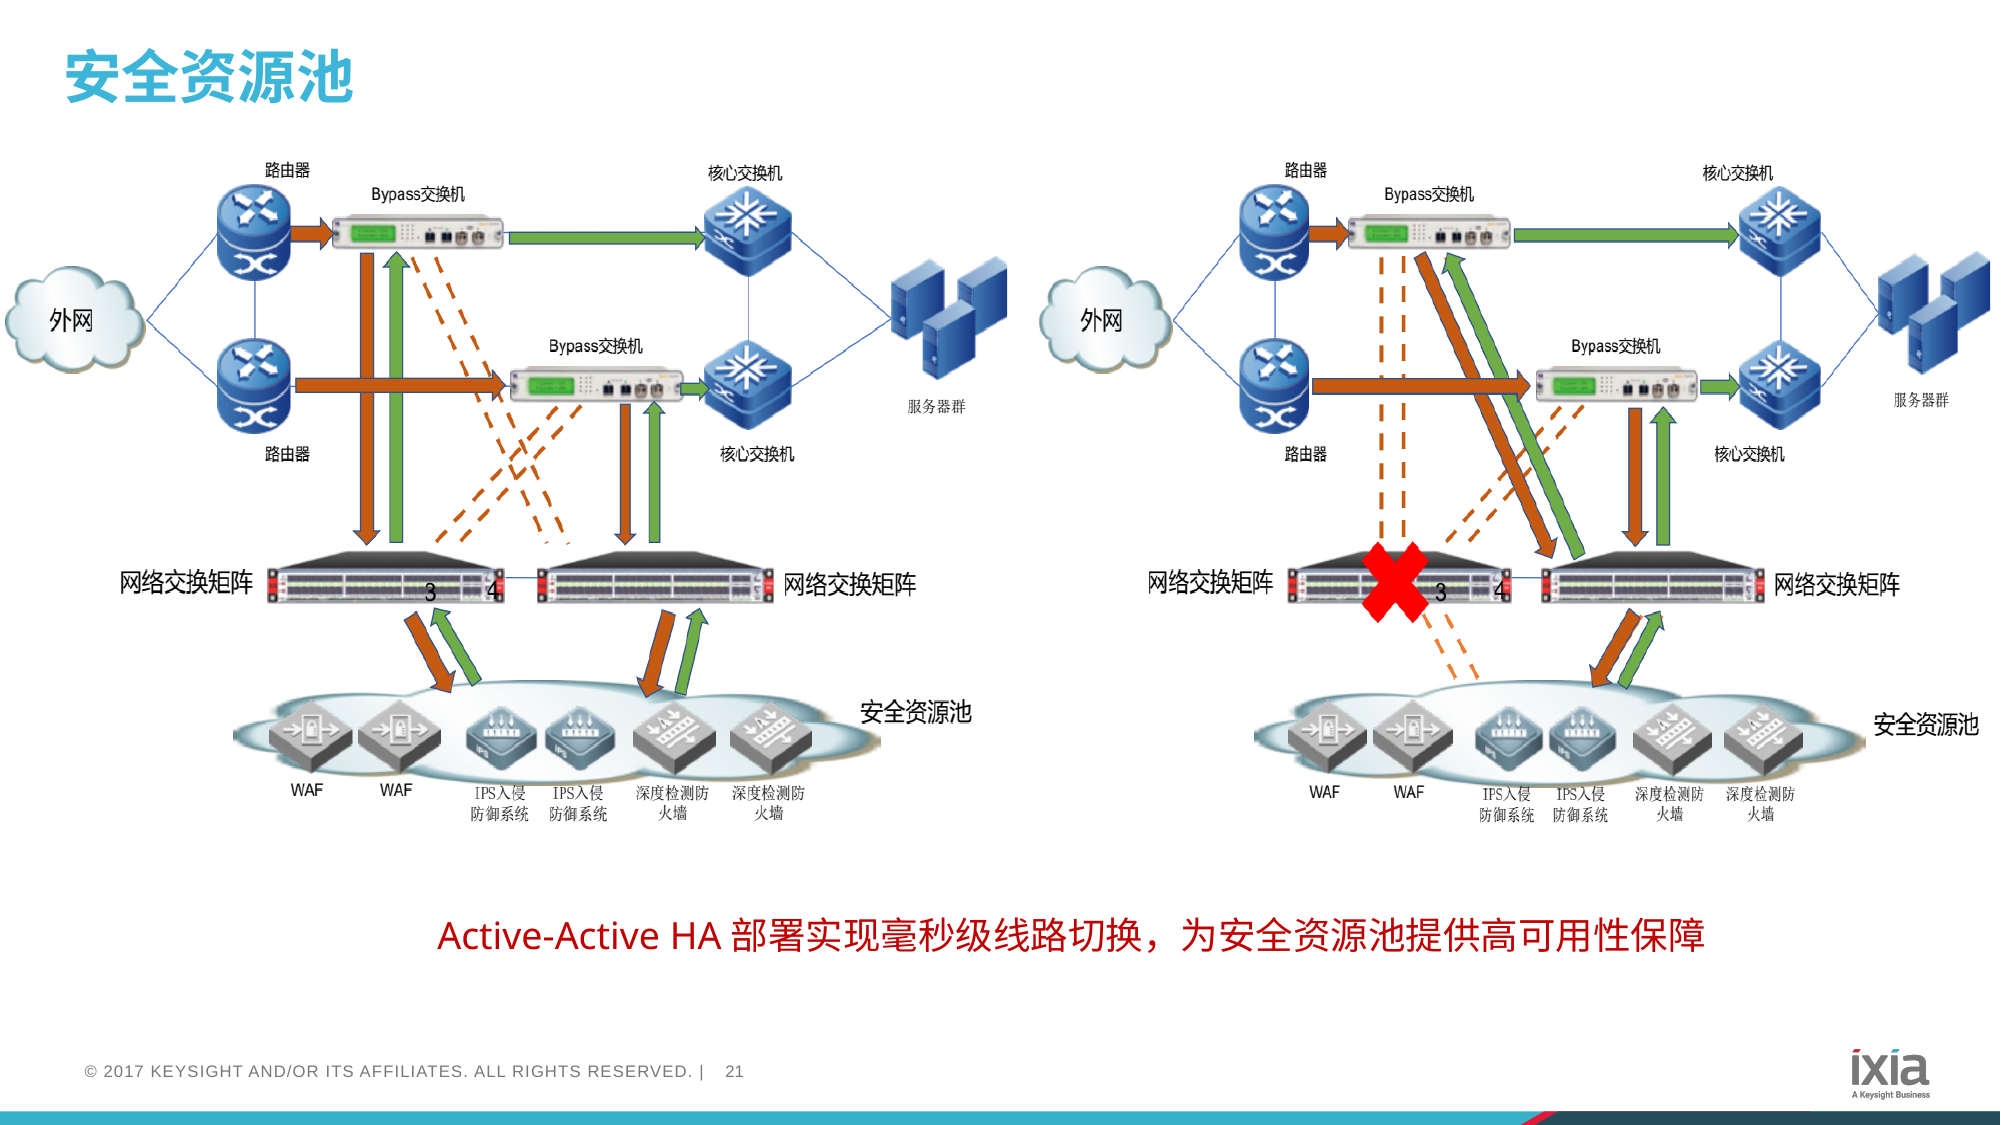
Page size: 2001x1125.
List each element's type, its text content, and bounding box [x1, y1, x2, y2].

picture [1039, 154, 1991, 831]
picture [5, 154, 1008, 831]
text_box Active-Active HA部署实现毫秒级线路切换，为安全资源池提供高可用性保障 [415, 904, 1728, 964]
text_box 安全资源池 [63, 28, 1924, 110]
